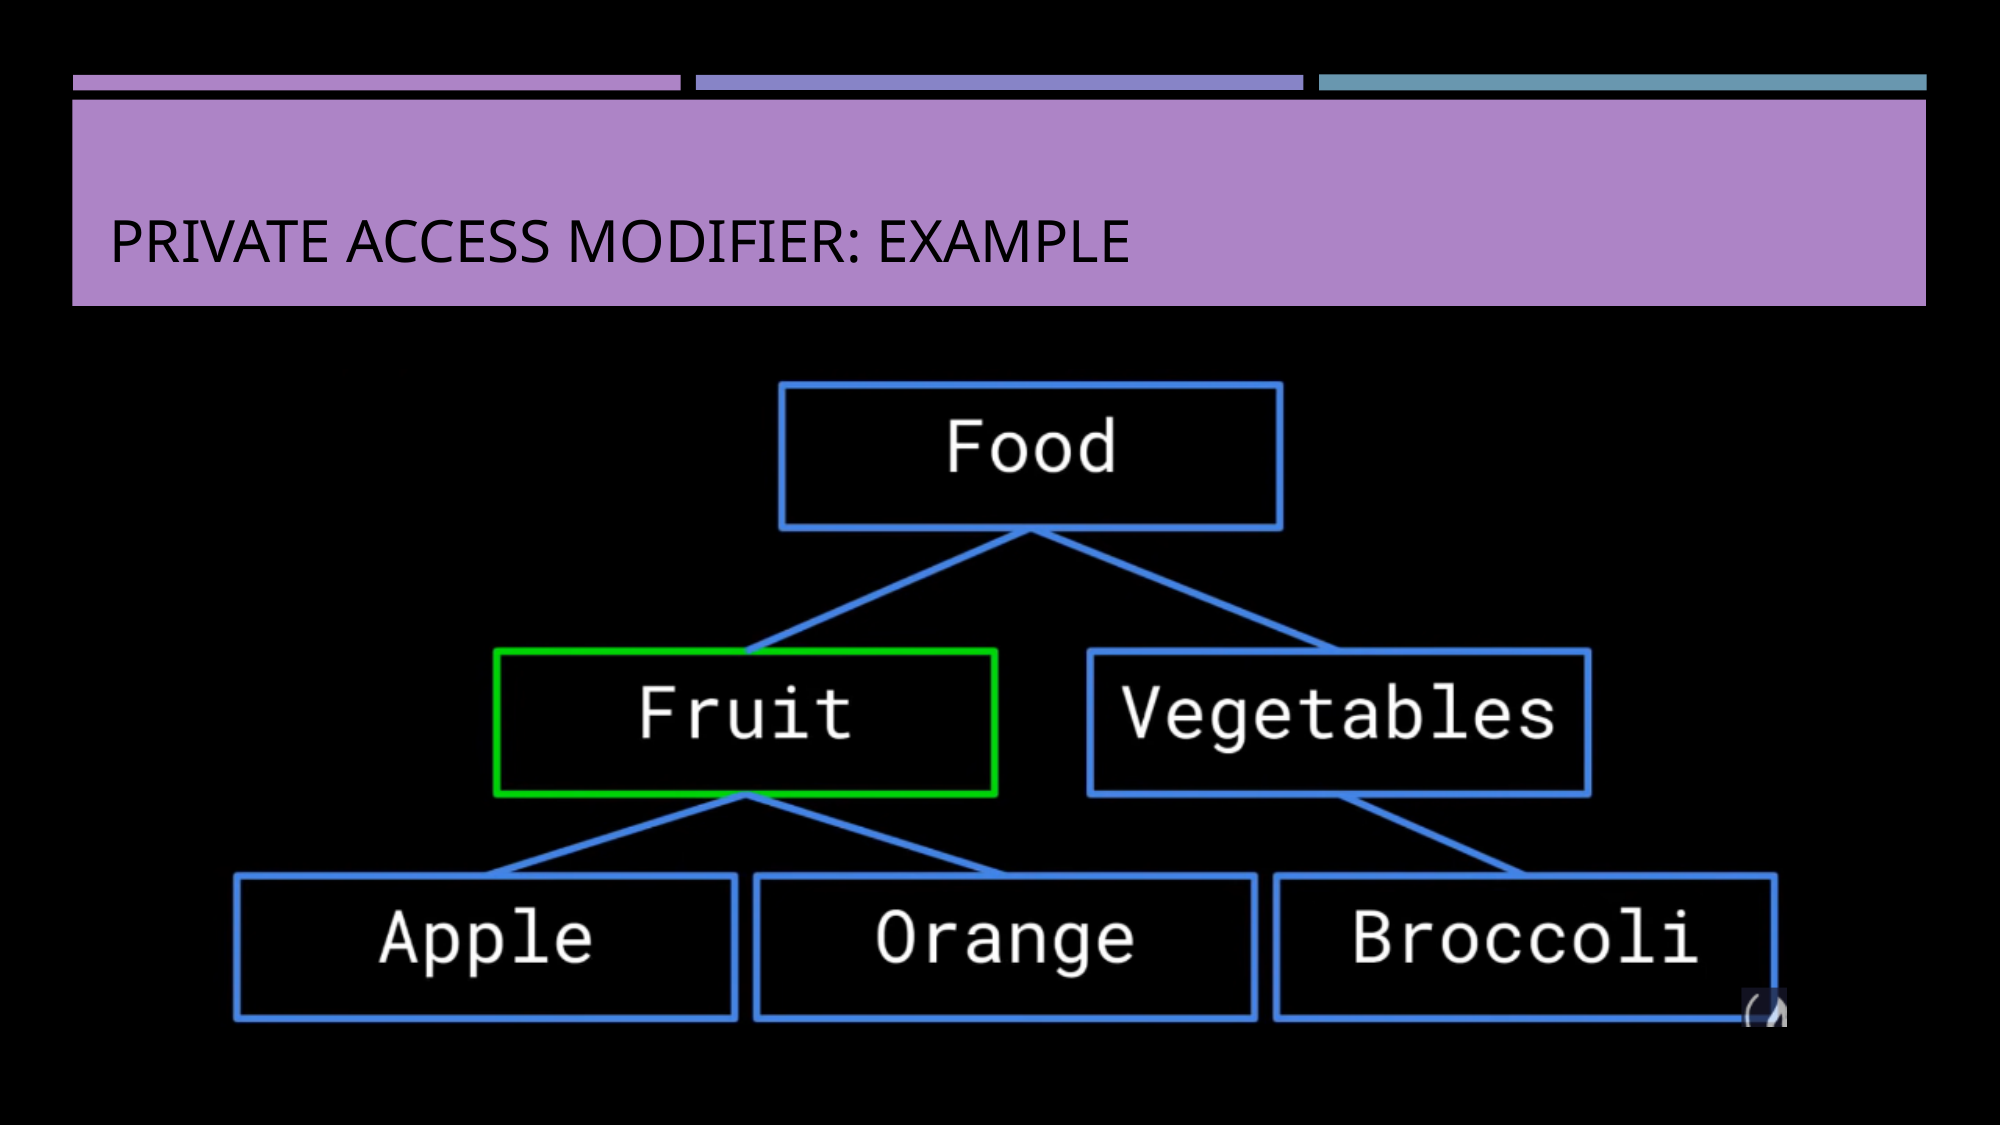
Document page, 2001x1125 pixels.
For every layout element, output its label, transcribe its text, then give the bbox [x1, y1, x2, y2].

title Private Access Modifier: Example [94, 119, 1904, 282]
picture [140, 368, 1788, 1028]
